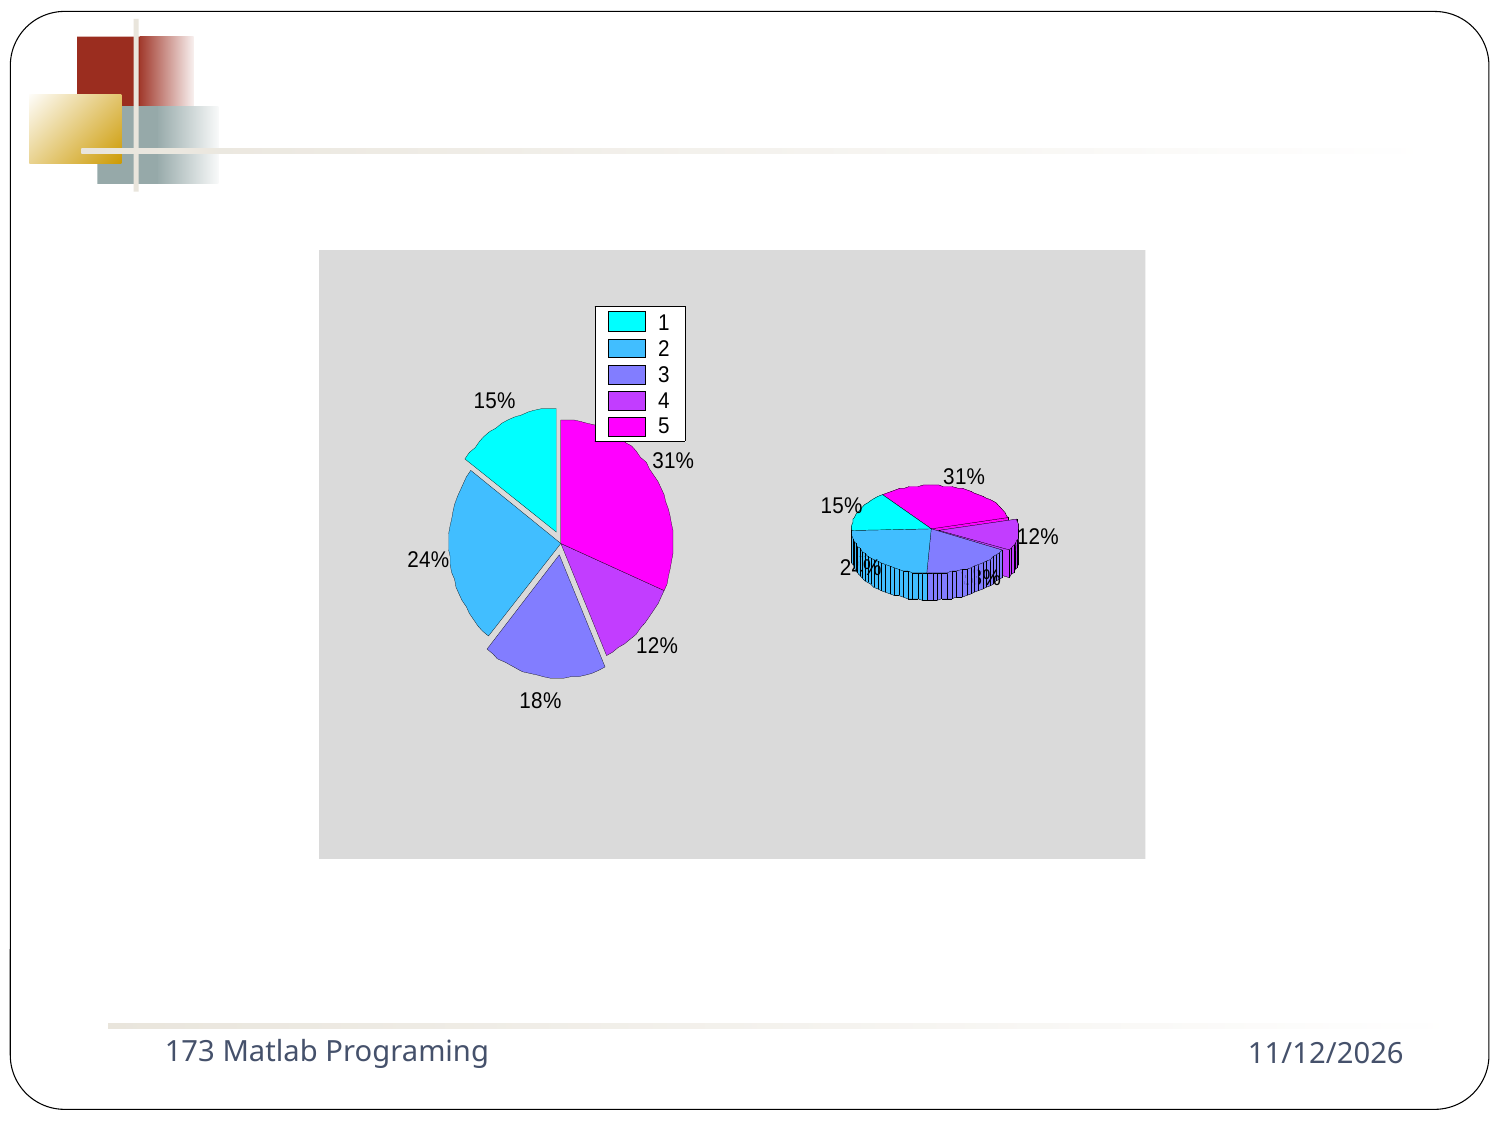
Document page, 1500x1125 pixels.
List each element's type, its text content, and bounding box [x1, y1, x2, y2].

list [318, 249, 1146, 859]
text_box 173 Matlab Programing [150, 1012, 800, 1088]
text_box [1012, 1015, 1419, 1094]
